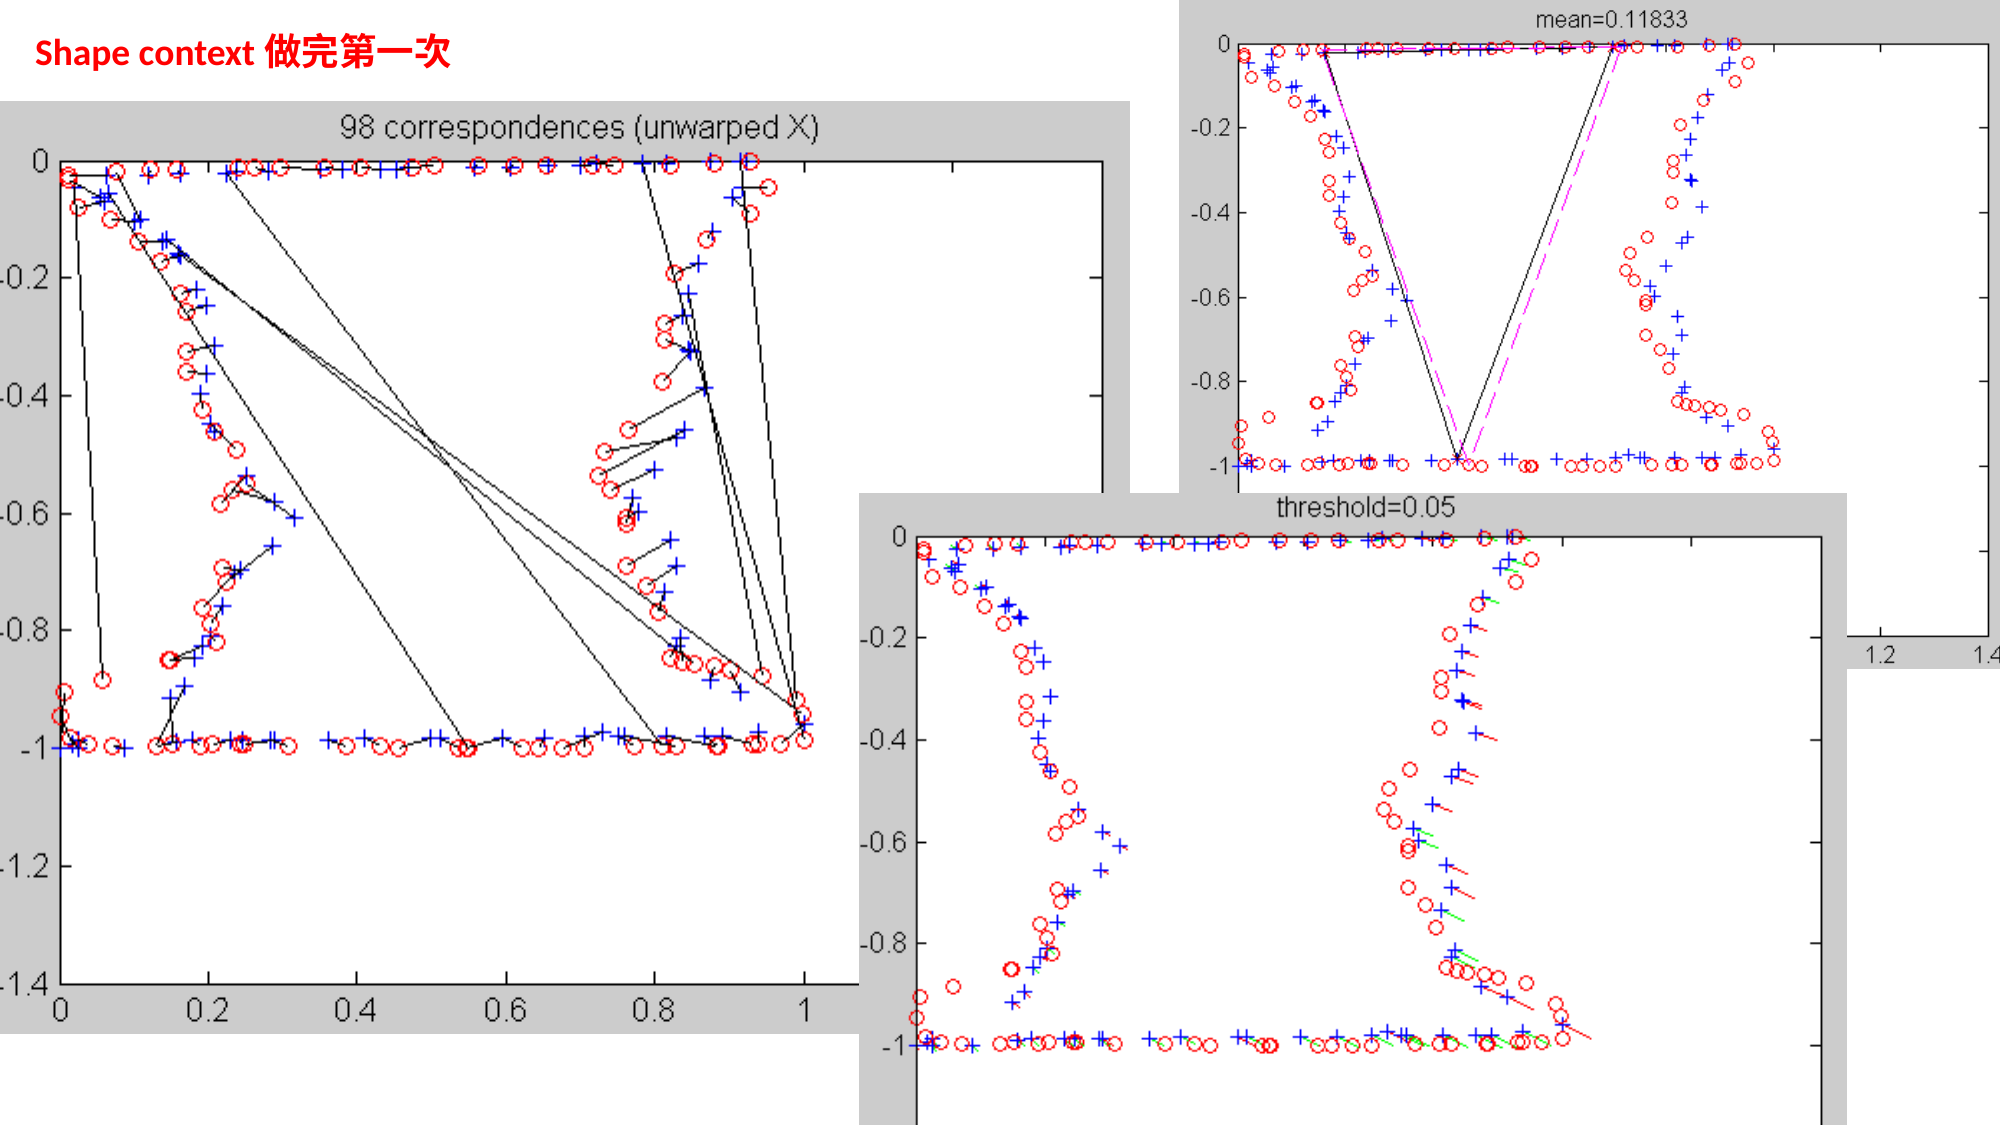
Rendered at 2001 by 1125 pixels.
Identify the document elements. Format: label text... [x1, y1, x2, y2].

picture [0, 0, 2000, 1125]
text_box Shape context做完第一次 [20, 20, 467, 80]
